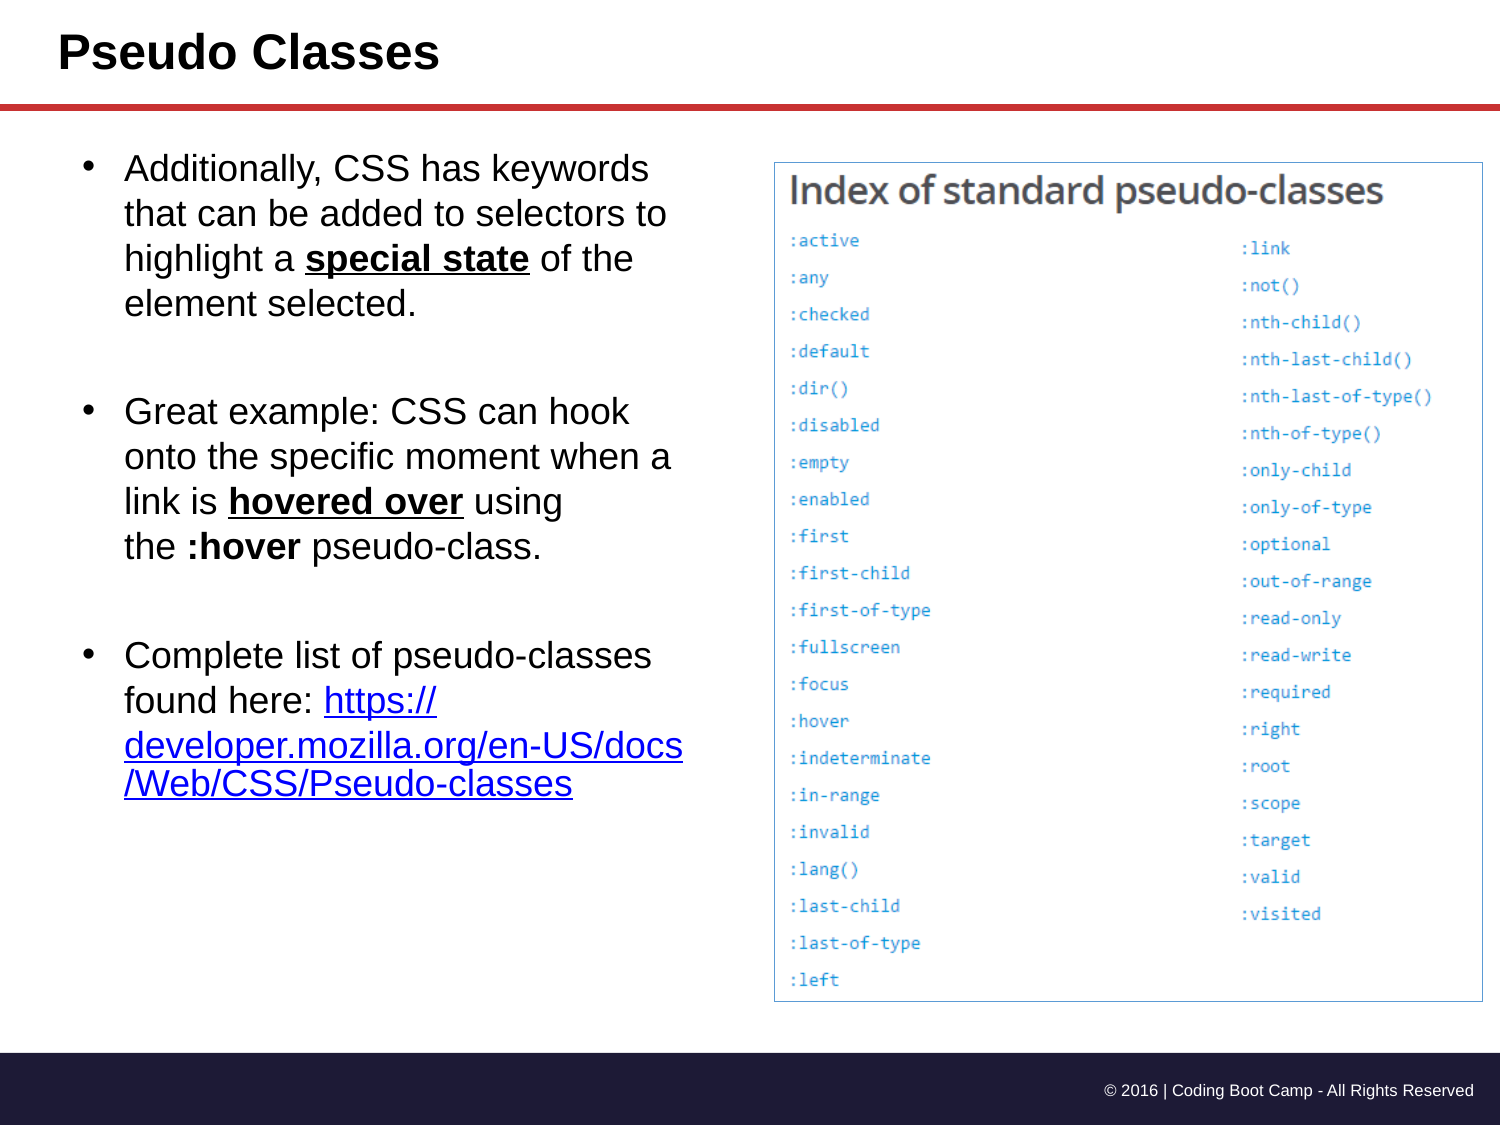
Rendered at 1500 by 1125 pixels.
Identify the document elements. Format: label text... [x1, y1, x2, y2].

title Pseudo Classes [49, 0, 948, 108]
text_box Additionally, CSS has keywords that can be added to selectors to highlight a special state of the element selected. Great example: CSS can hook onto the specific moment when a link is hovered over using the :hover pseudo-class. Complete list of pseudo-classes found here: https://developer.mozilla.org/en-US/docs/Web/CSS/Pseudo-classes [67, 128, 700, 781]
picture [774, 162, 1483, 1002]
